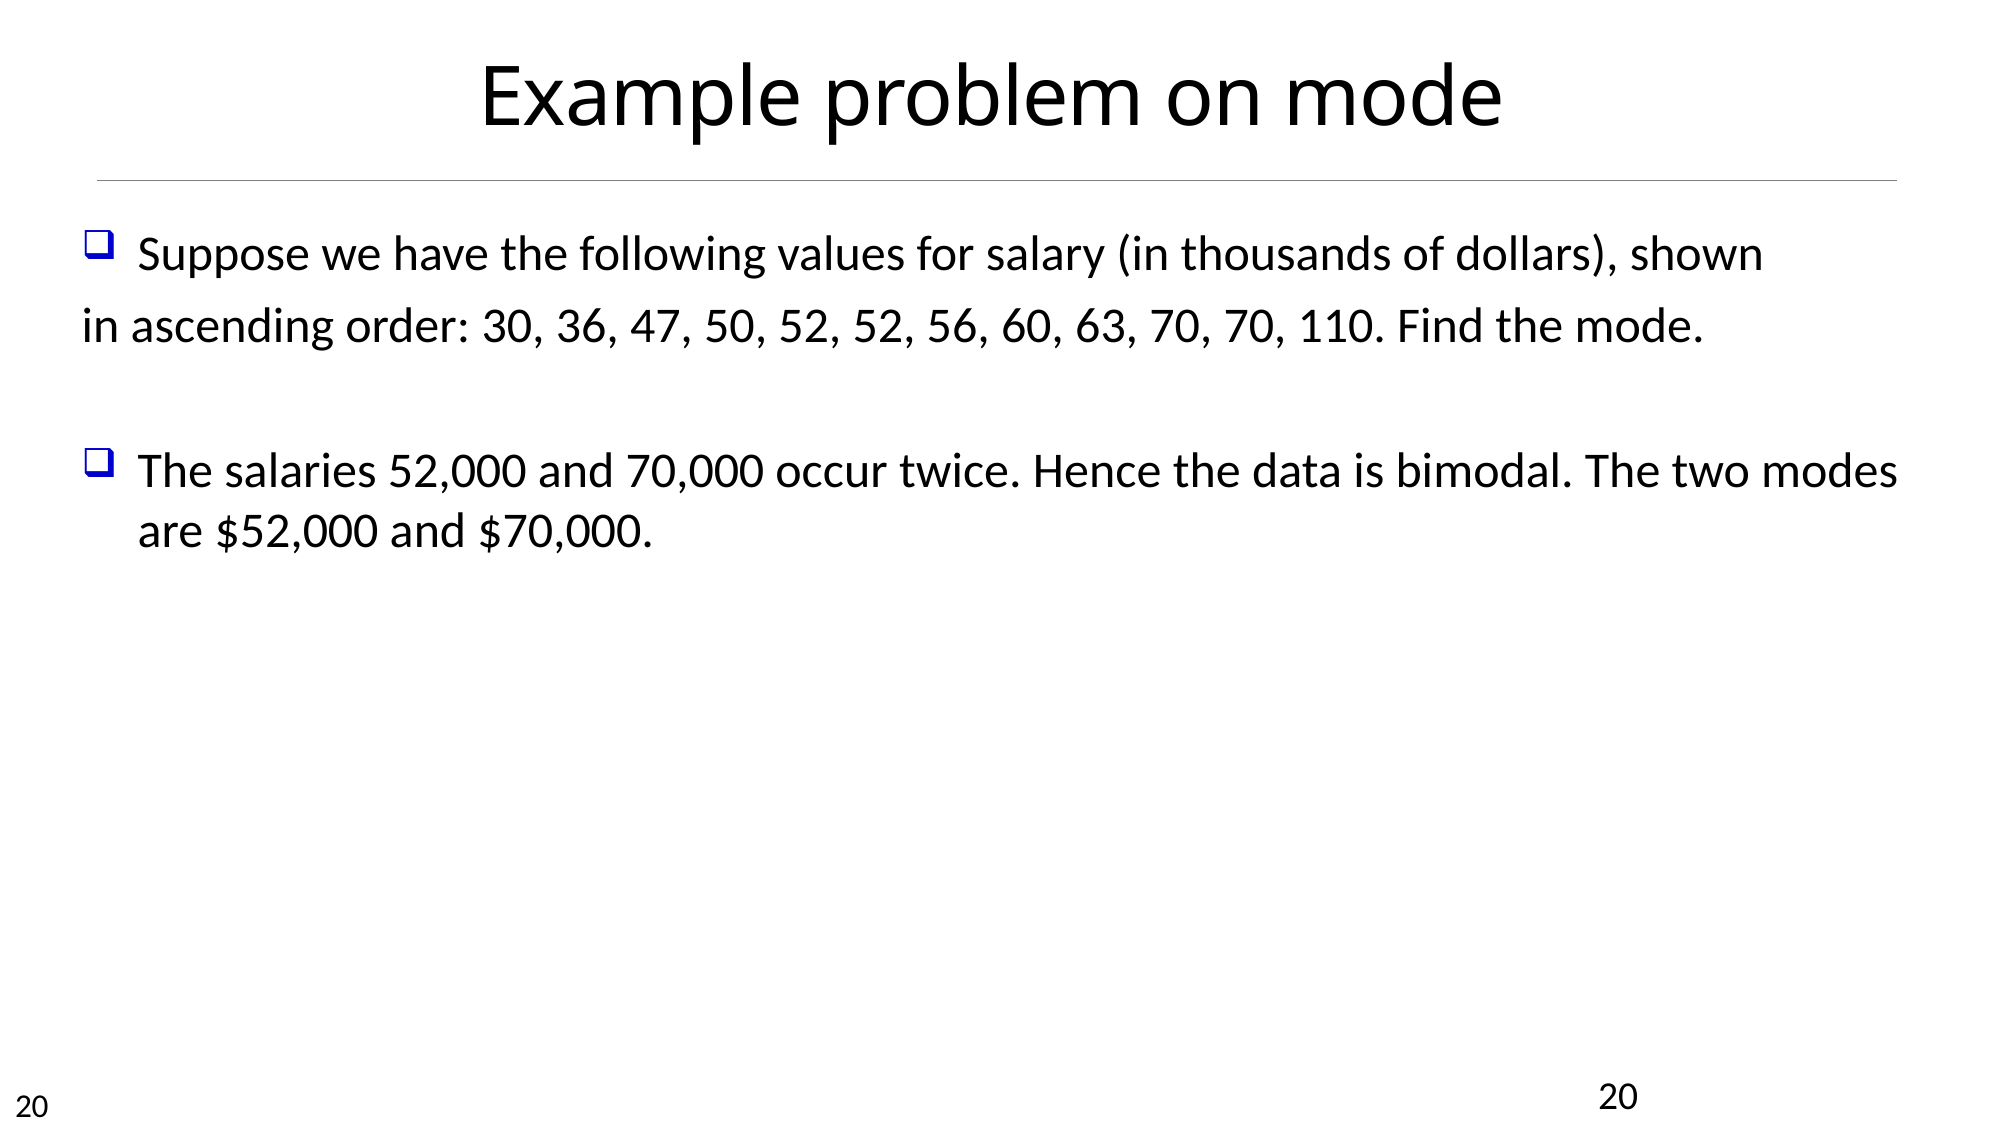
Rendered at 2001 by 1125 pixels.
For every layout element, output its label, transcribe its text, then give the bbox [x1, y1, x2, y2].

list Suppose we have the following values for salary (in thousands of dollars), shown in ascending order: 30, 36, 47, 50, 52, 52, 56, 60, 63, 70, 70, 110. Find the mode. The salaries 52,000 and 70,000 occur twice. Hence the data is bimodal. The two modes are $52,000 and $70,000. [66, 212, 1930, 1063]
slide_number 20 [1583, 1062, 2000, 1125]
title Example problem on mode [33, 50, 1950, 150]
